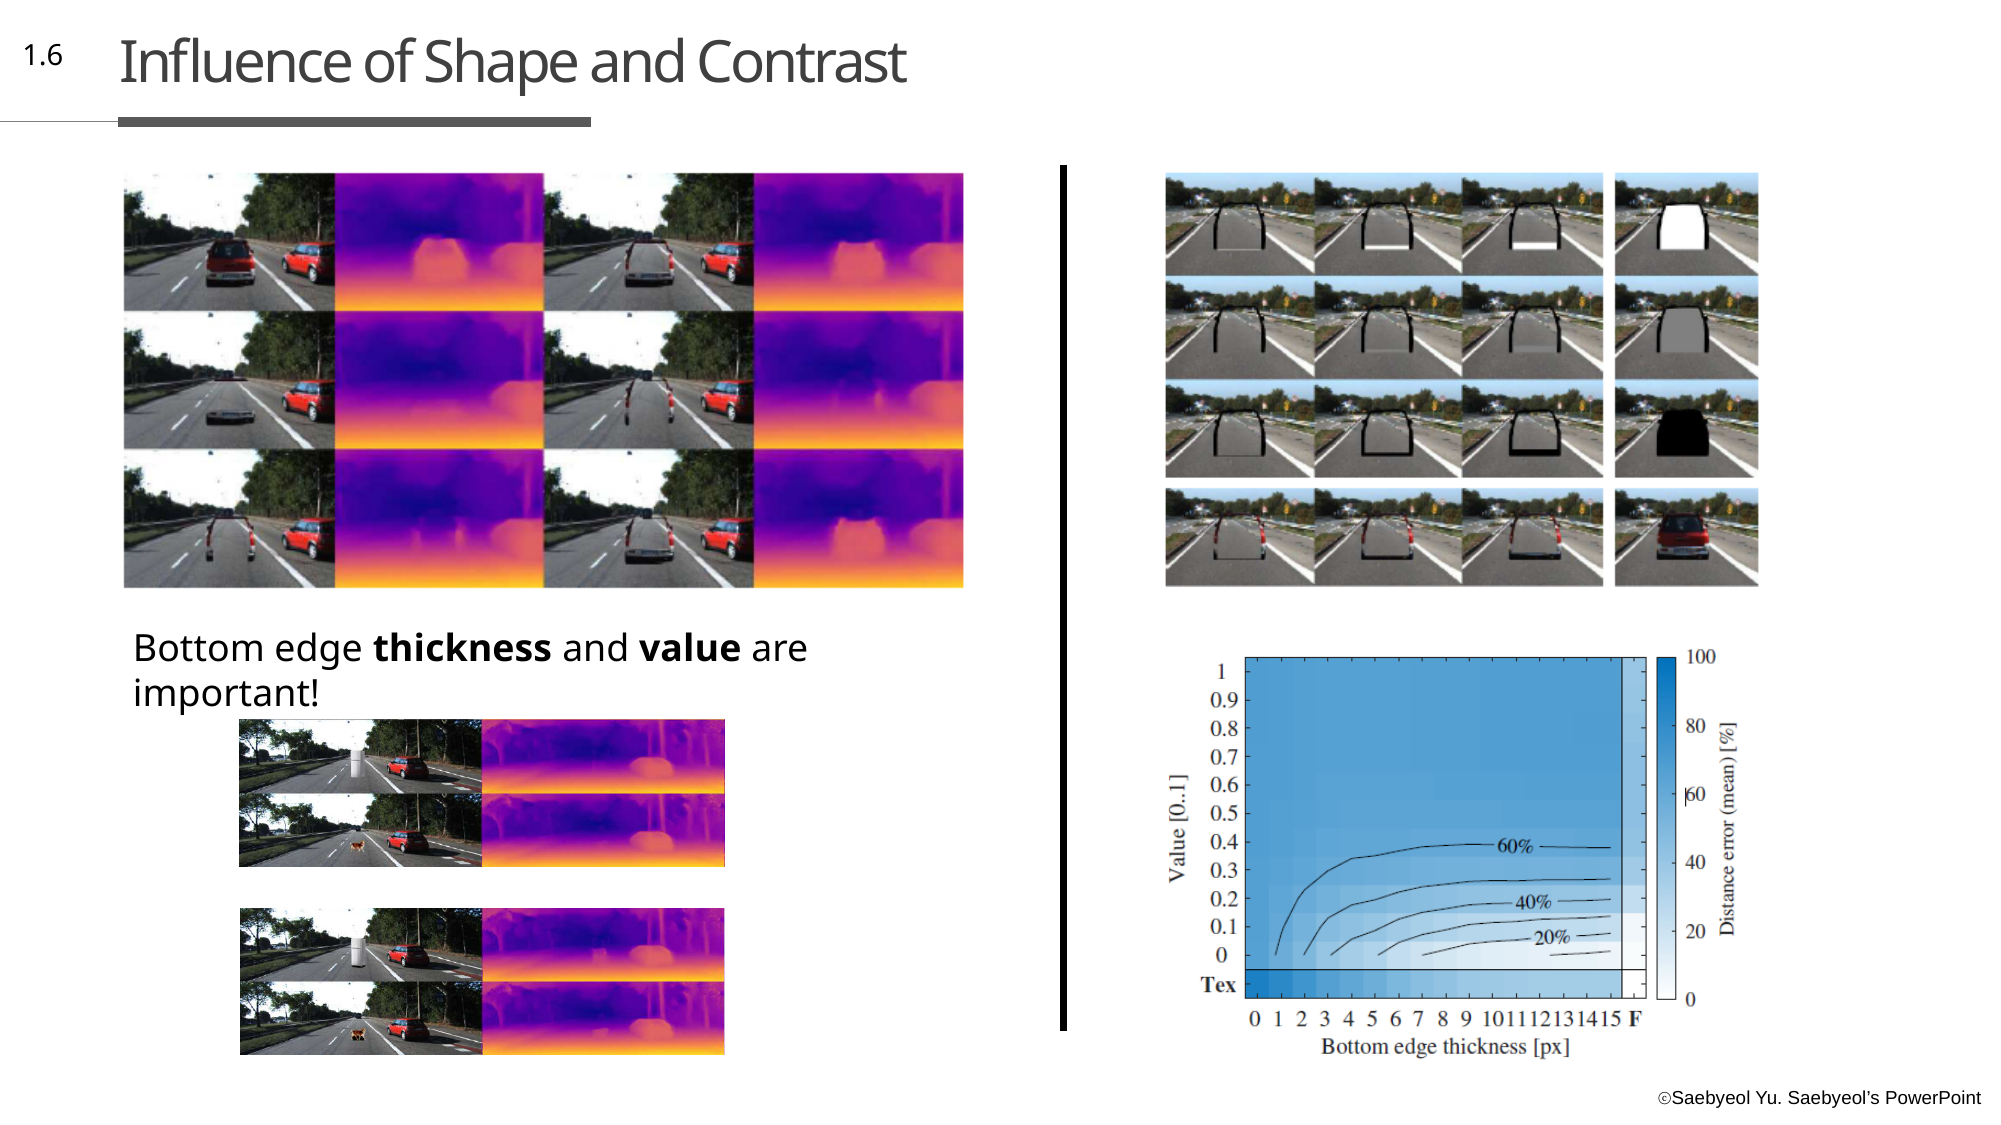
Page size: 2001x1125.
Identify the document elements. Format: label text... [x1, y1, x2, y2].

text_box Influence of Shape and Contrast [104, 16, 924, 102]
picture [1156, 164, 1775, 596]
text_box 1.6 [7, 28, 79, 79]
text_box Bottom edge thickness and value are important! [118, 616, 973, 722]
picture [118, 164, 973, 596]
picture [239, 908, 725, 1055]
picture [239, 719, 725, 867]
picture [1156, 635, 1751, 1067]
